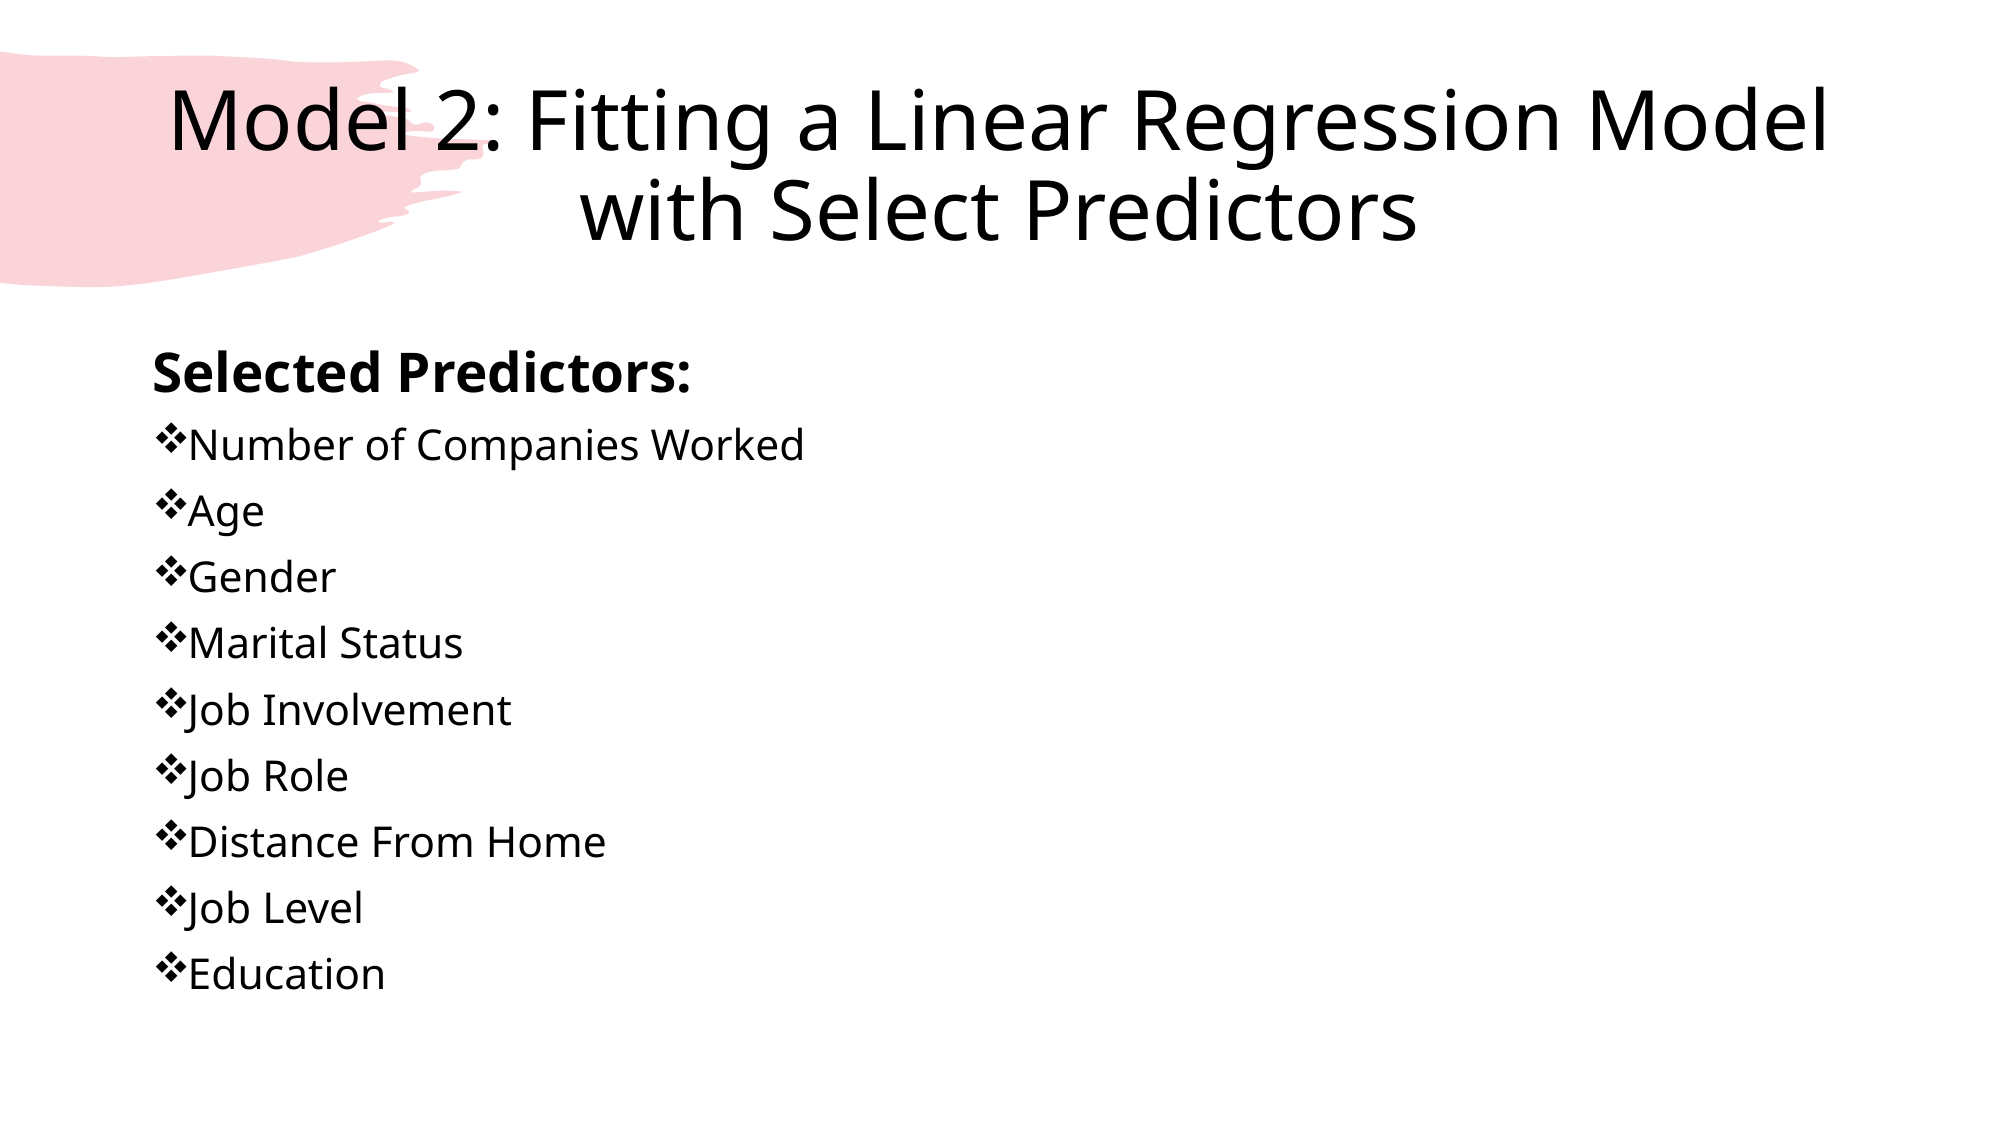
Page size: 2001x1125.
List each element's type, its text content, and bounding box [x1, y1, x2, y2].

list Selected Predictors: Number of Companies Worked Age Gender Marital Status Job Involvement Job Role Distance From Home Job Level Education [137, 329, 1863, 1013]
title Model 2: Fitting a Linear Regression Model with Select Predictors [137, 59, 1863, 278]
